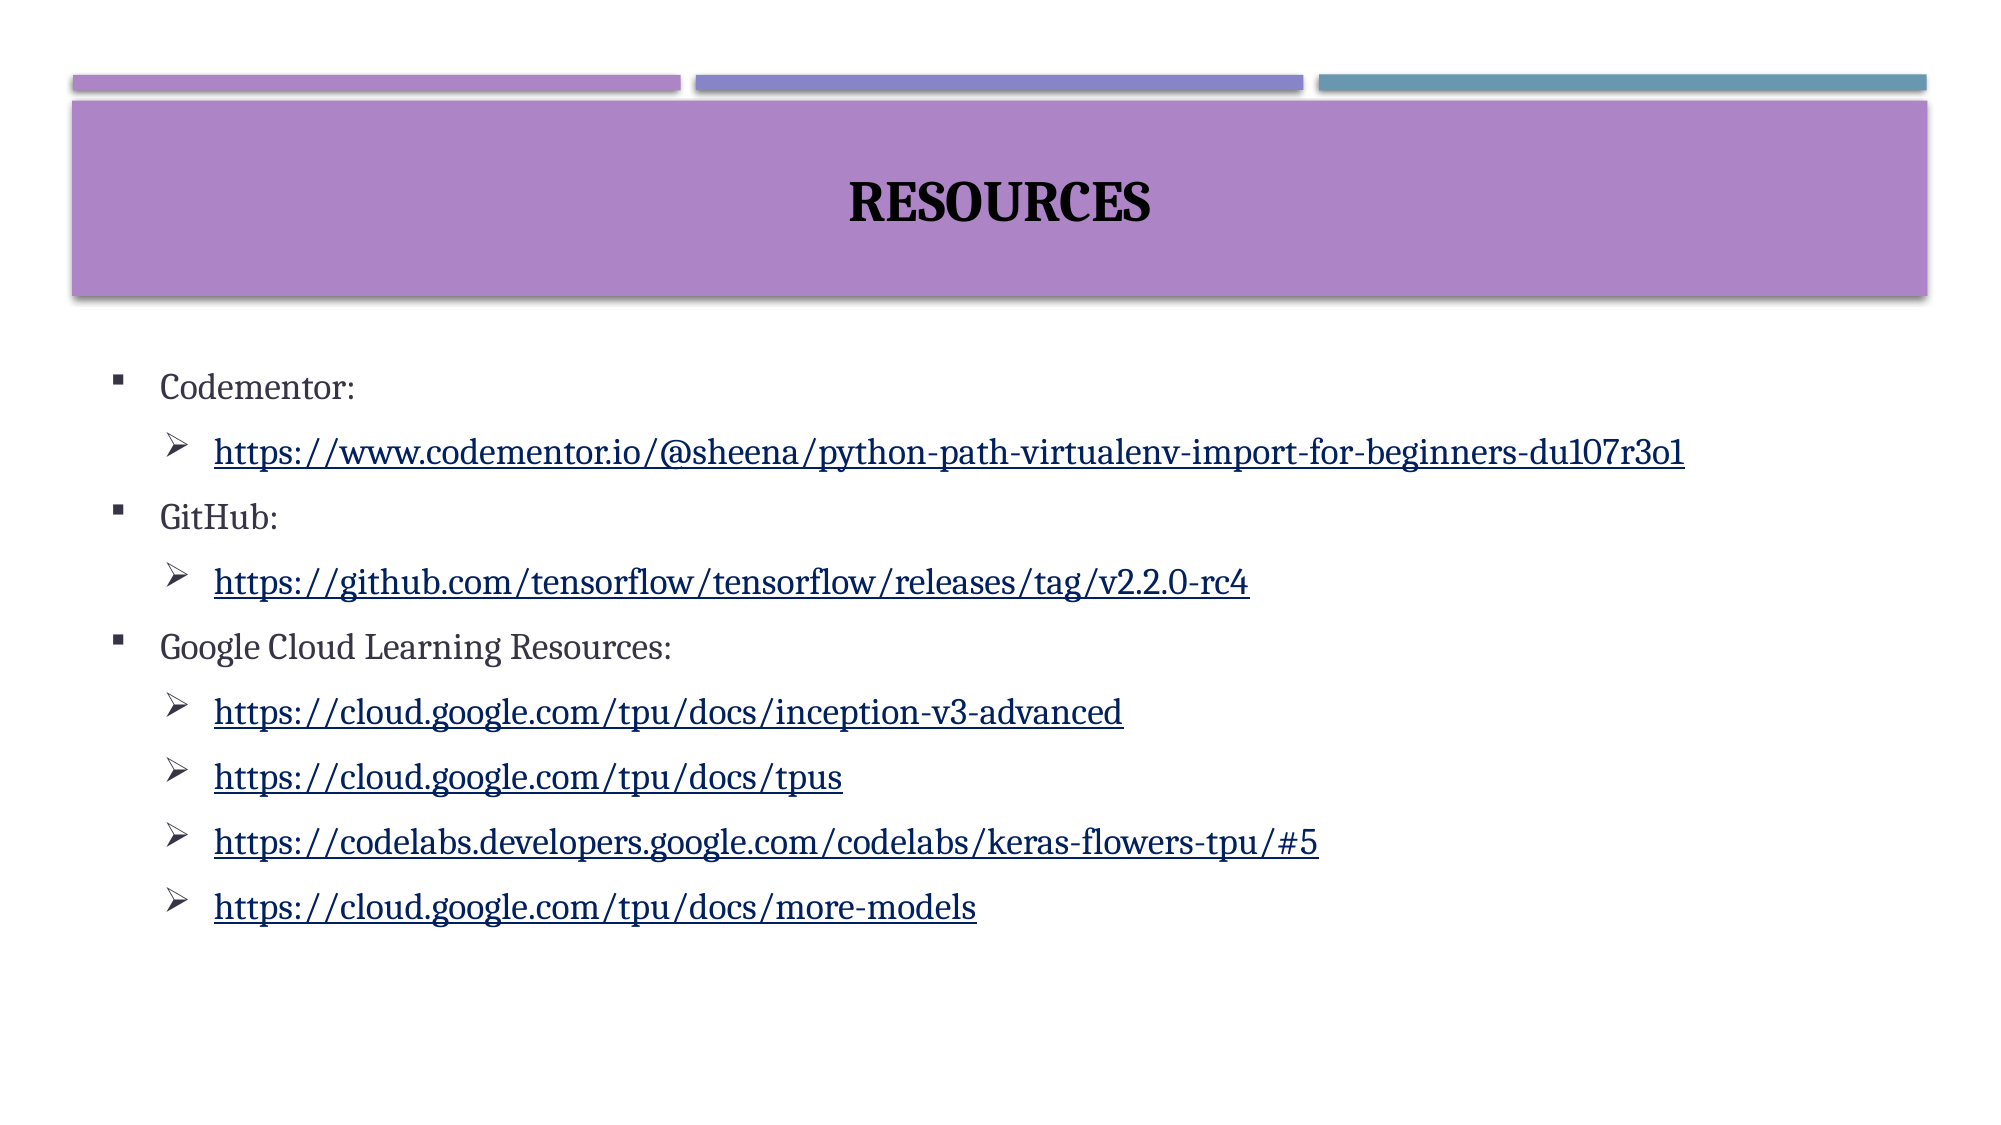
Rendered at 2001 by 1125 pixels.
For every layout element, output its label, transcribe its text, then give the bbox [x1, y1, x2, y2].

title resources [95, 115, 1905, 282]
list Codementor: https://www.codementor.io/@sheena/python-path-virtualenv-import-for-beginners-du107r3o1 GitHub: https://github.com/tensorflow/tensorflow/releases/tag/v2.2.0-rc4 Google Cloud Learning Resources: https://cloud.google.com/tpu/docs/inception-v3-advanced https://cloud.google.com/tpu/docs/tpus https://codelabs.developers.google.com/codelabs/keras-flowers-tpu/#5 https://cloud.google.com/tpu/docs/more-models [95, 354, 1905, 1114]
